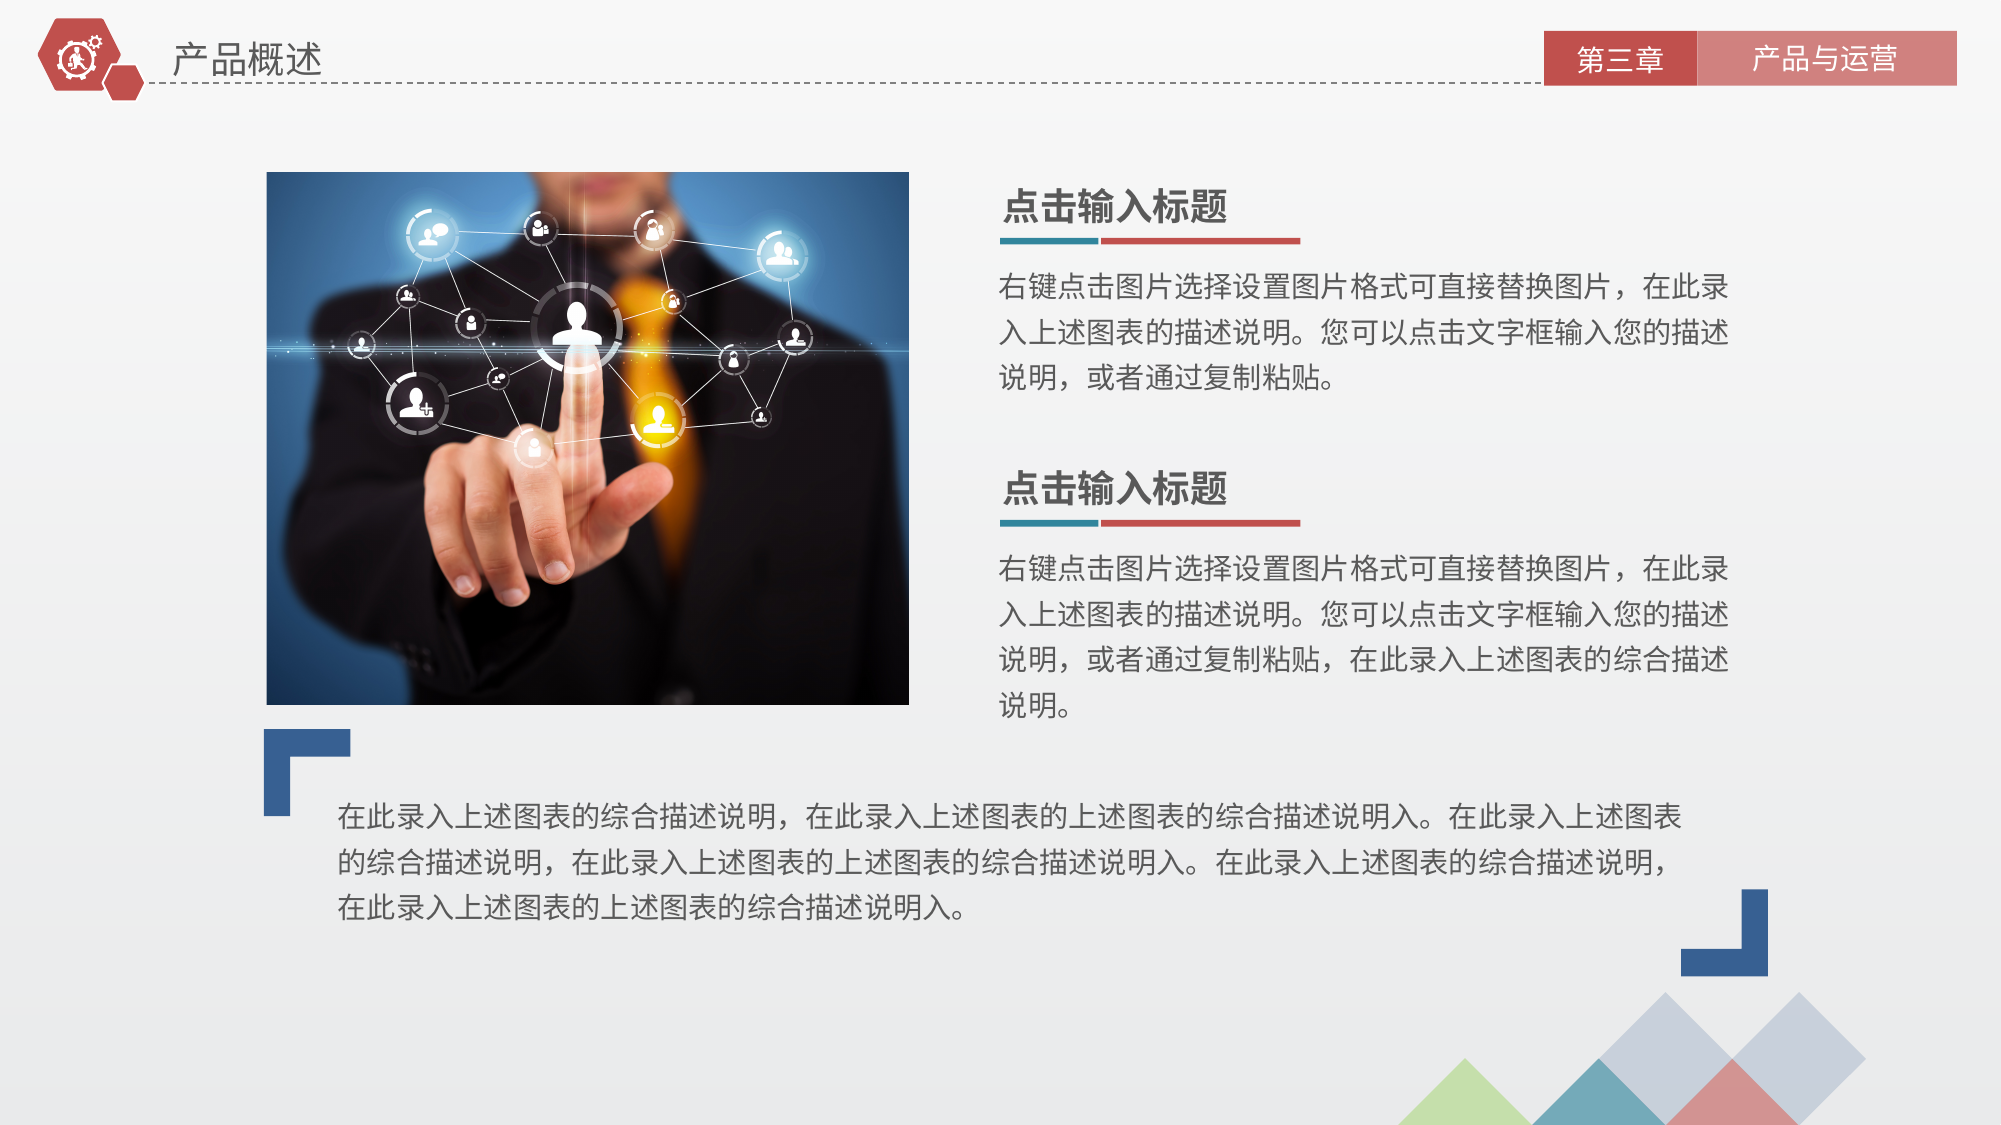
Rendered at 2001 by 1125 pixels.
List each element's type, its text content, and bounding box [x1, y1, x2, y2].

text_box [263, 729, 351, 817]
text_box [56, 34, 103, 81]
text_box [100, 62, 148, 104]
text_box 点击输入标题 [991, 177, 1240, 234]
text_box [265, 171, 911, 707]
text_box [1695, 29, 1959, 88]
text_box [1596, 989, 1732, 1125]
text_box 点击输入标题 [991, 459, 1240, 516]
text_box [1396, 1056, 1532, 1125]
text_box [1671, 1063, 1794, 1125]
text_box [1542, 29, 1695, 82]
text_box [1099, 236, 1302, 246]
text_box [998, 236, 1099, 246]
text_box 产品与运营 [1695, 34, 1956, 82]
text_box 右键点击图片选择设置图片格式可直接替换图片，在此录入上述图表的描述说明。您可以点击文字框输入您的描述说明，或者通过复制粘贴。 [987, 252, 1751, 401]
text_box [1099, 518, 1302, 529]
text_box 第三章 [1544, 36, 1698, 83]
text_box [1681, 889, 1768, 977]
text_box 产品概述 [161, 30, 469, 82]
text_box 右键点击图片选择设置图片格式可直接替换图片，在此录入上述图表的描述说明。您可以点击文字框输入您的描述说明，或者通过复制粘贴，在此录入上述图表的综合描述说明。 [987, 534, 1751, 728]
text_box 在此录入上述图表的综合描述说明，在此录入上述图表的上述图表的综合描述说明入。在此录入上述图表的综合描述说明，在此录入上述图表的上述图表的综合描述说明入。在此录入上述图表的综合描述说明，在此录入上述图表的上述图表的综合描述说明入。 [322, 780, 1725, 932]
text_box [37, 18, 121, 91]
text_box [1730, 989, 1869, 1125]
text_box [1529, 1058, 1660, 1125]
text_box [998, 518, 1099, 529]
text_box [1544, 83, 1695, 88]
